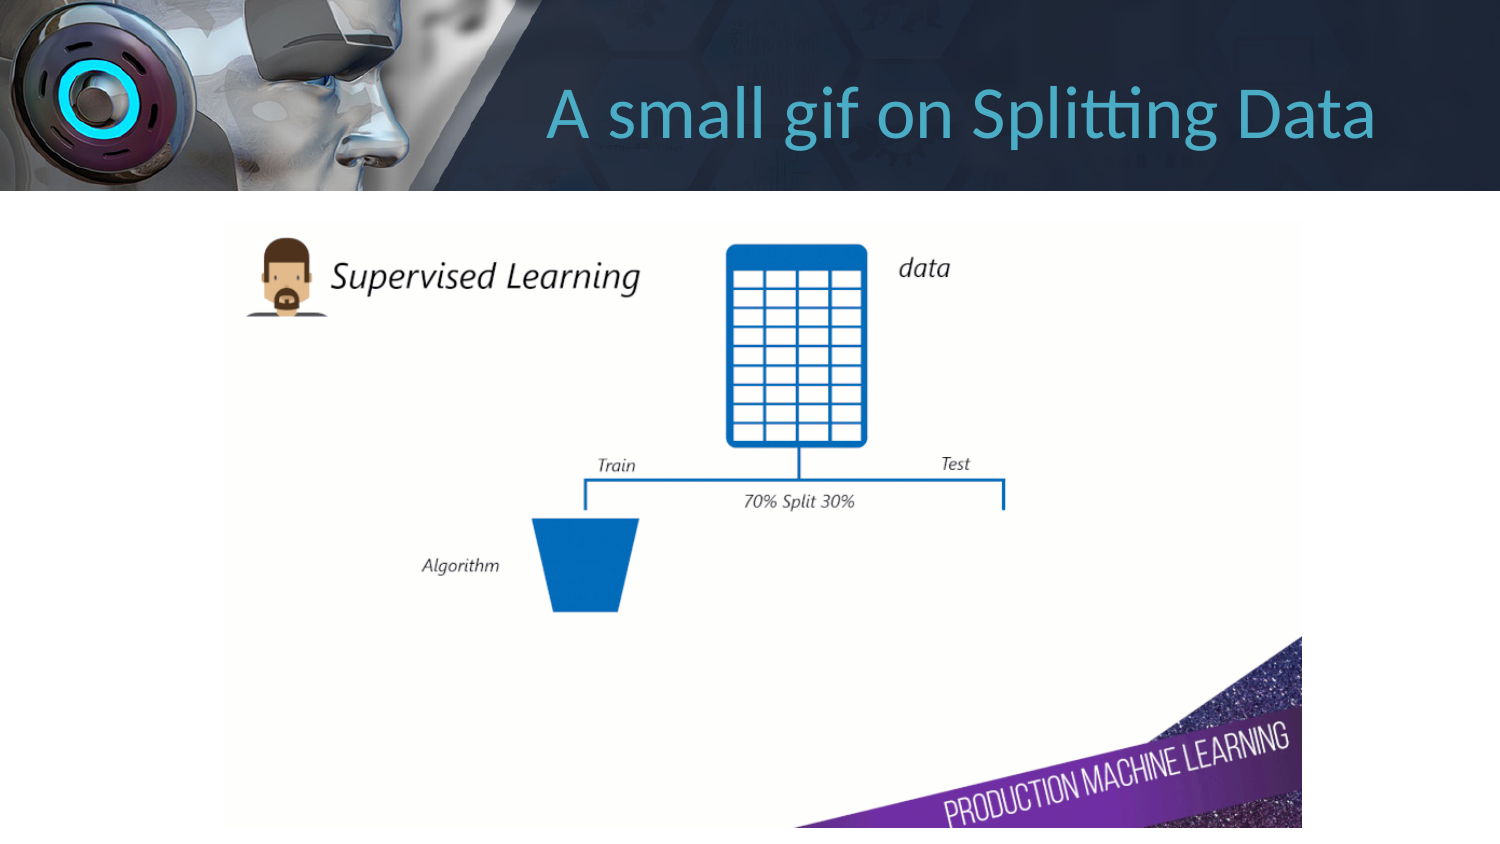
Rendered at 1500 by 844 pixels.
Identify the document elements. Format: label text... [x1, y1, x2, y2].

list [223, 221, 1302, 829]
picture [0, 0, 1500, 844]
title A small gif on Splitting Data [449, 46, 1477, 172]
